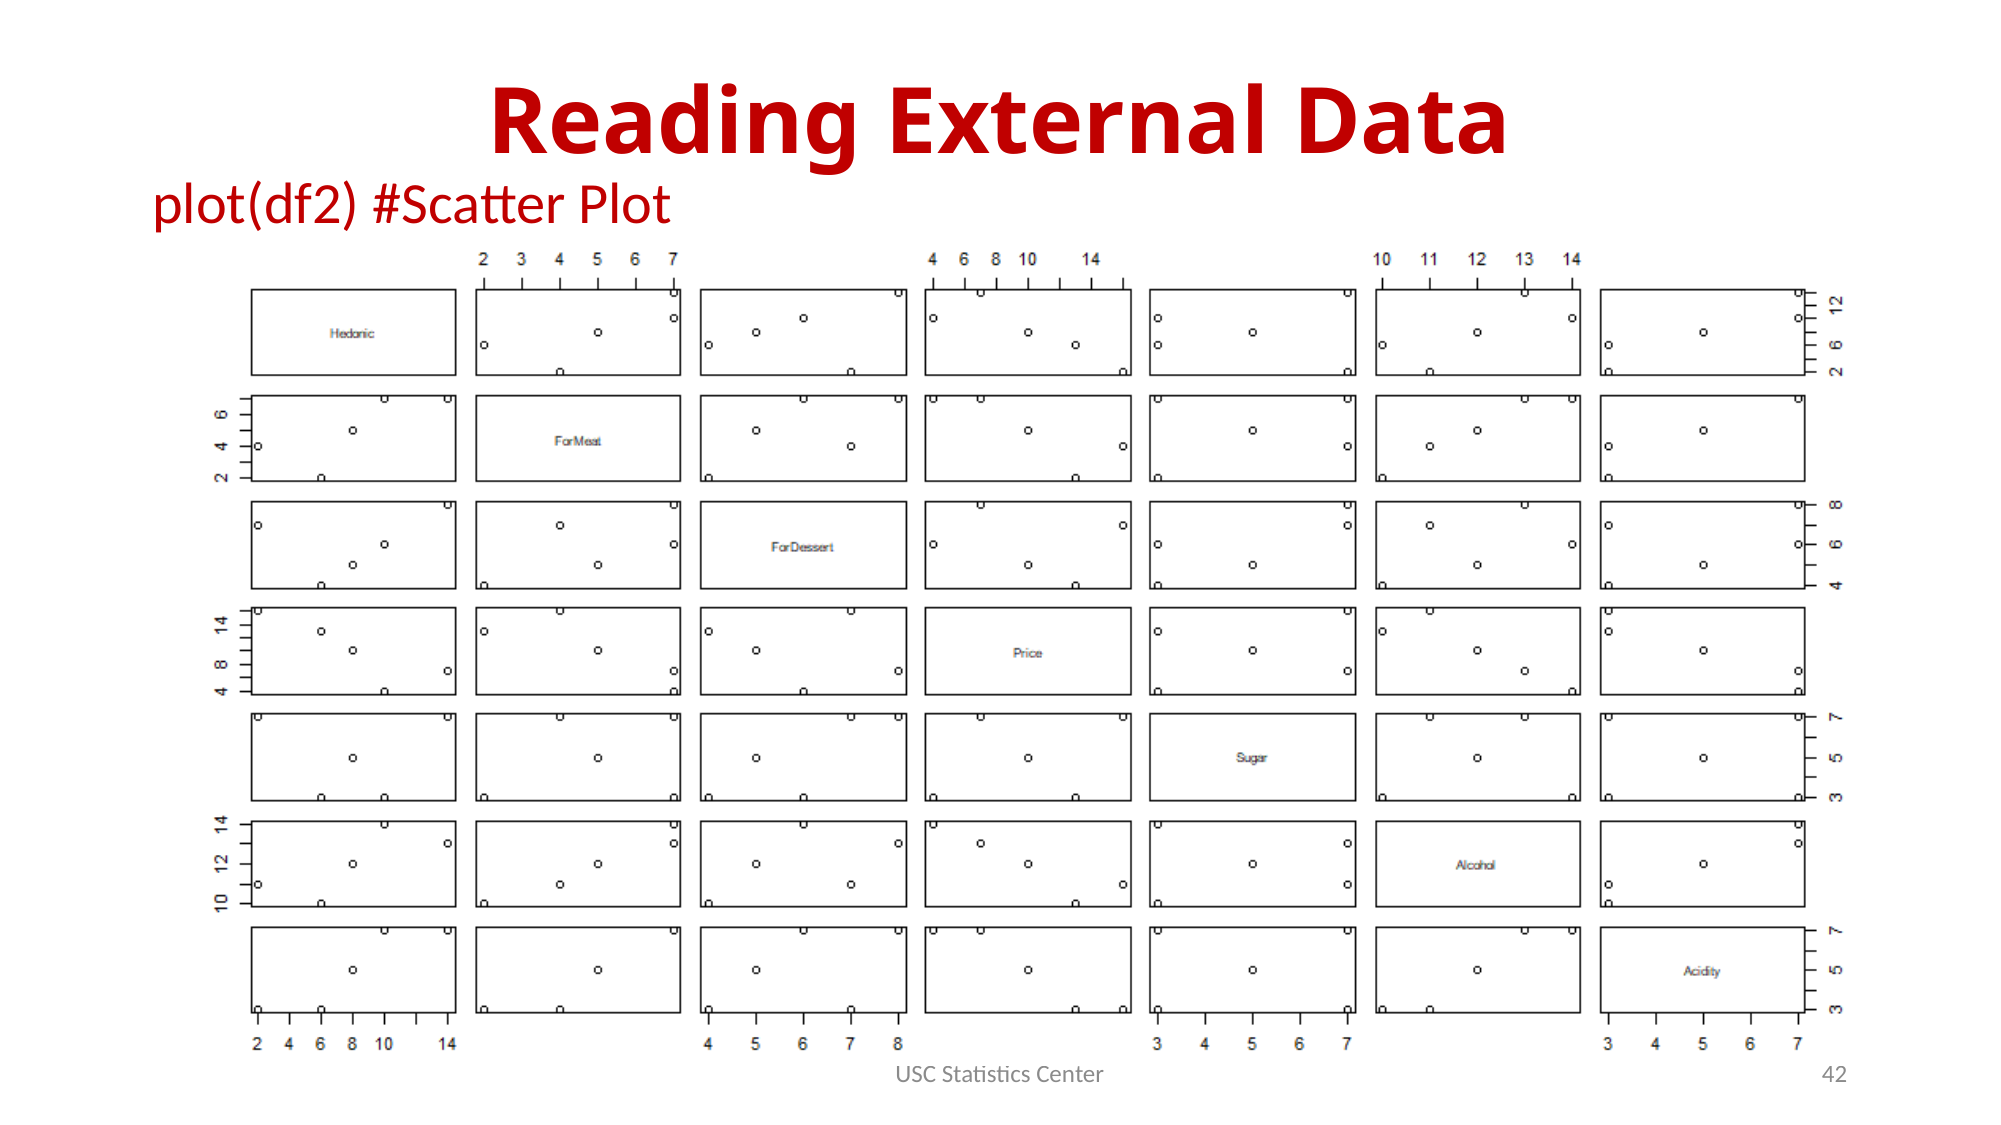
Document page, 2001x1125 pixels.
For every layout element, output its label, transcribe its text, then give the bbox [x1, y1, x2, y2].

title Reading External Data [137, 59, 1863, 166]
slide_number 42 [1412, 1066, 1863, 1103]
footer USC Statistics Center [662, 1066, 1338, 1103]
list plot(df2) #Scatter Plot [137, 166, 1863, 1014]
picture [195, 232, 1863, 1066]
